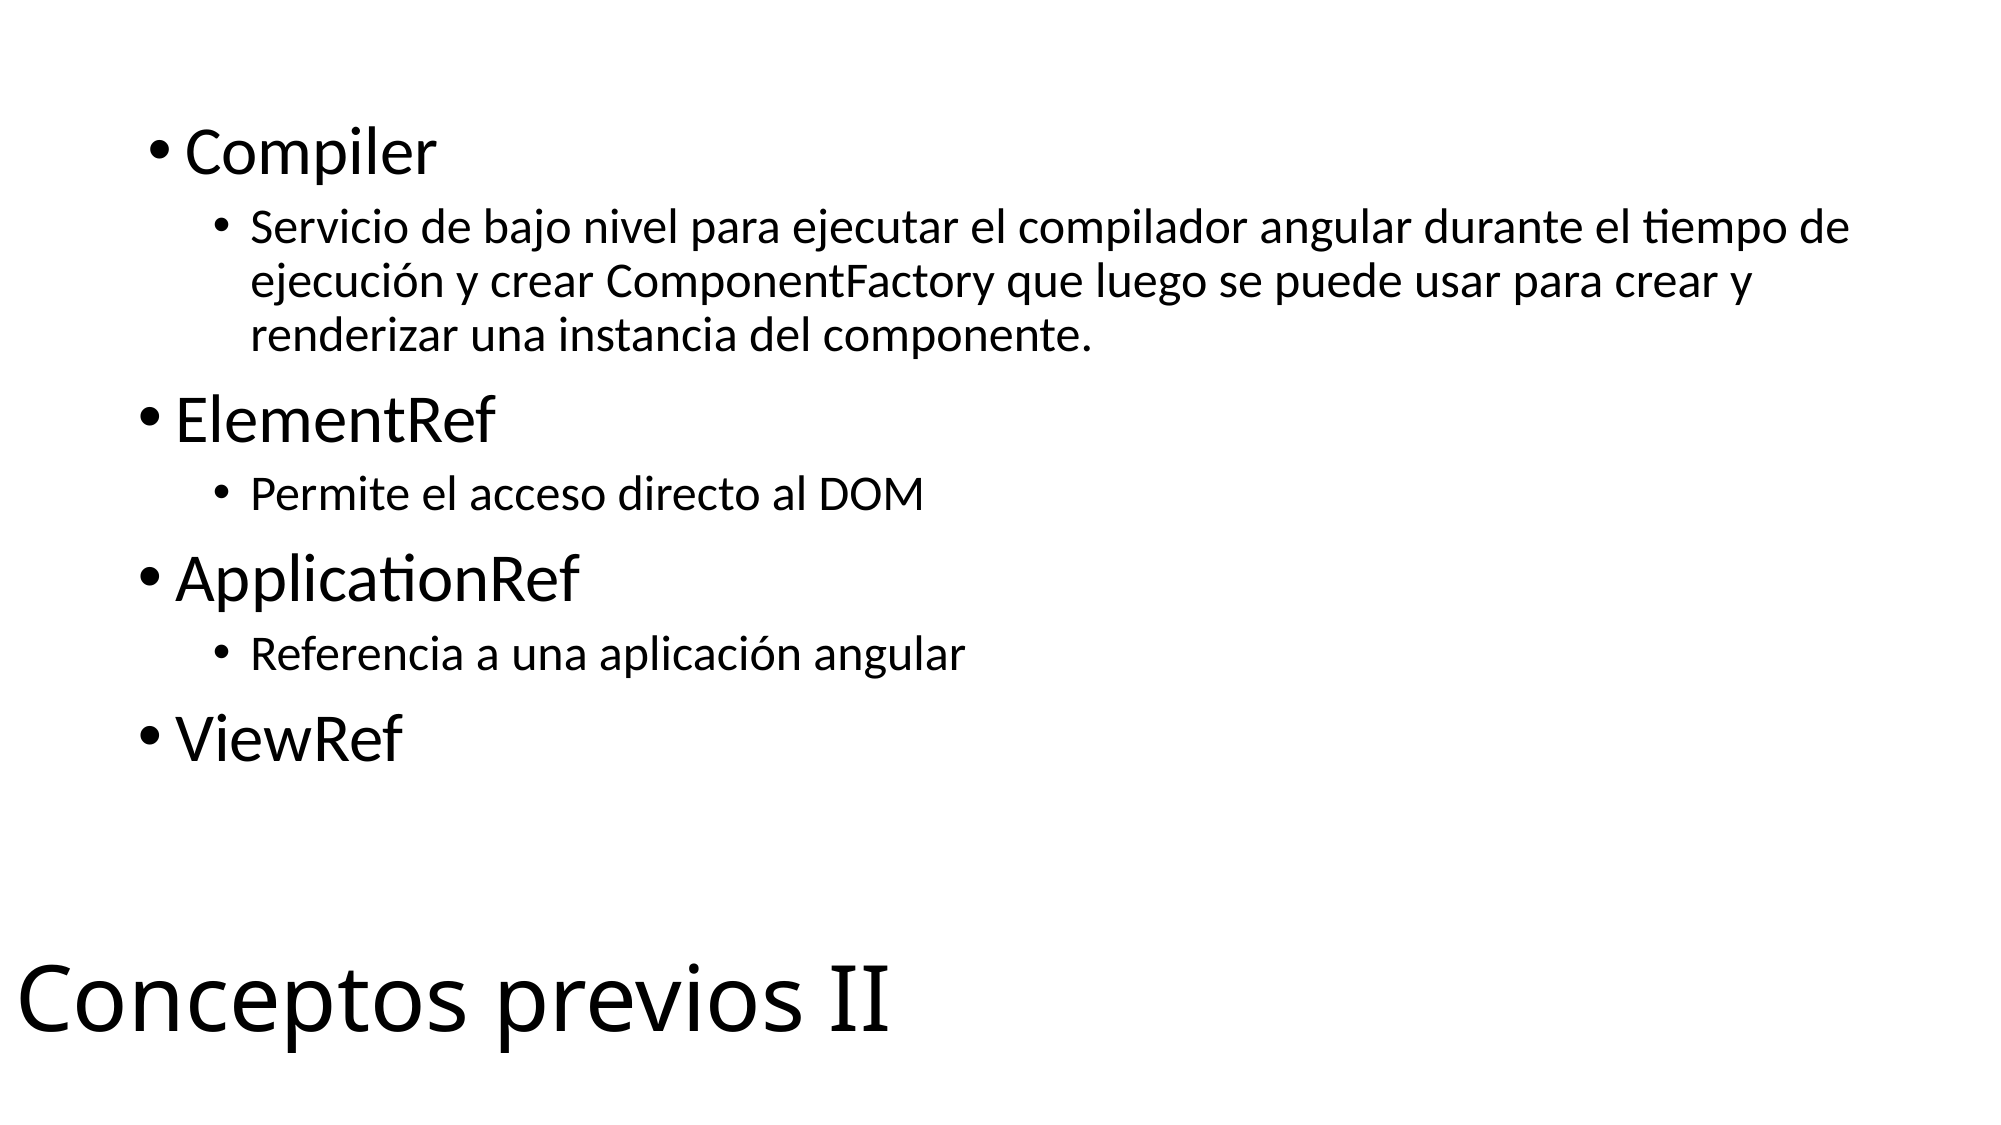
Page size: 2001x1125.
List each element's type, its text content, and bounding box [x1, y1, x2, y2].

title Conceptos previos II [0, 877, 1400, 1125]
list Compiler Servicio de bajo nivel para ejecutar el compilador angular durante el tiempo de ejecución y crear ComponentFactory que luego se puede usar para crear y renderizar una instancia del componente. ElementRef Permite el acceso directo al DOM ApplicationRef Referencia a una aplicación angular ViewRef [123, 108, 1870, 969]
